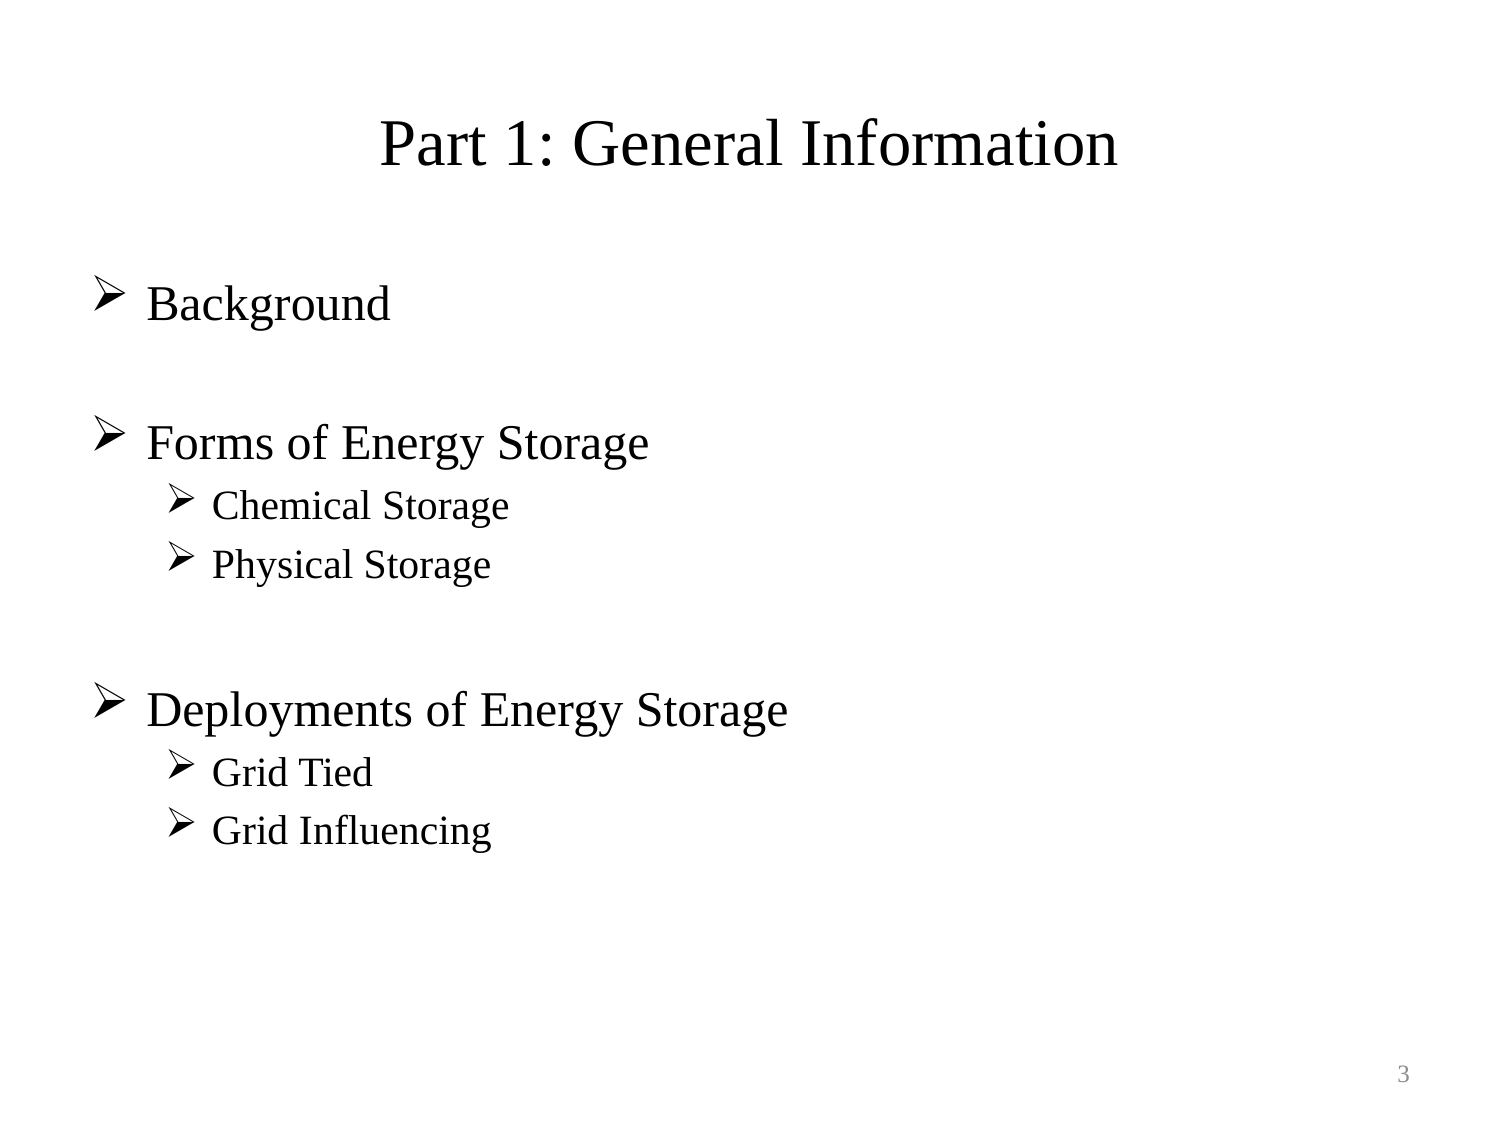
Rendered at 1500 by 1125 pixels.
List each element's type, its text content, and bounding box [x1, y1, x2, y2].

slide_number 3 [1074, 1042, 1425, 1103]
list Background Forms of Energy Storage Chemical Storage Physical Storage Deployments of Energy Storage Grid Tied Grid Influencing [75, 262, 1425, 1005]
title Part 1: General Information [75, 45, 1425, 233]
